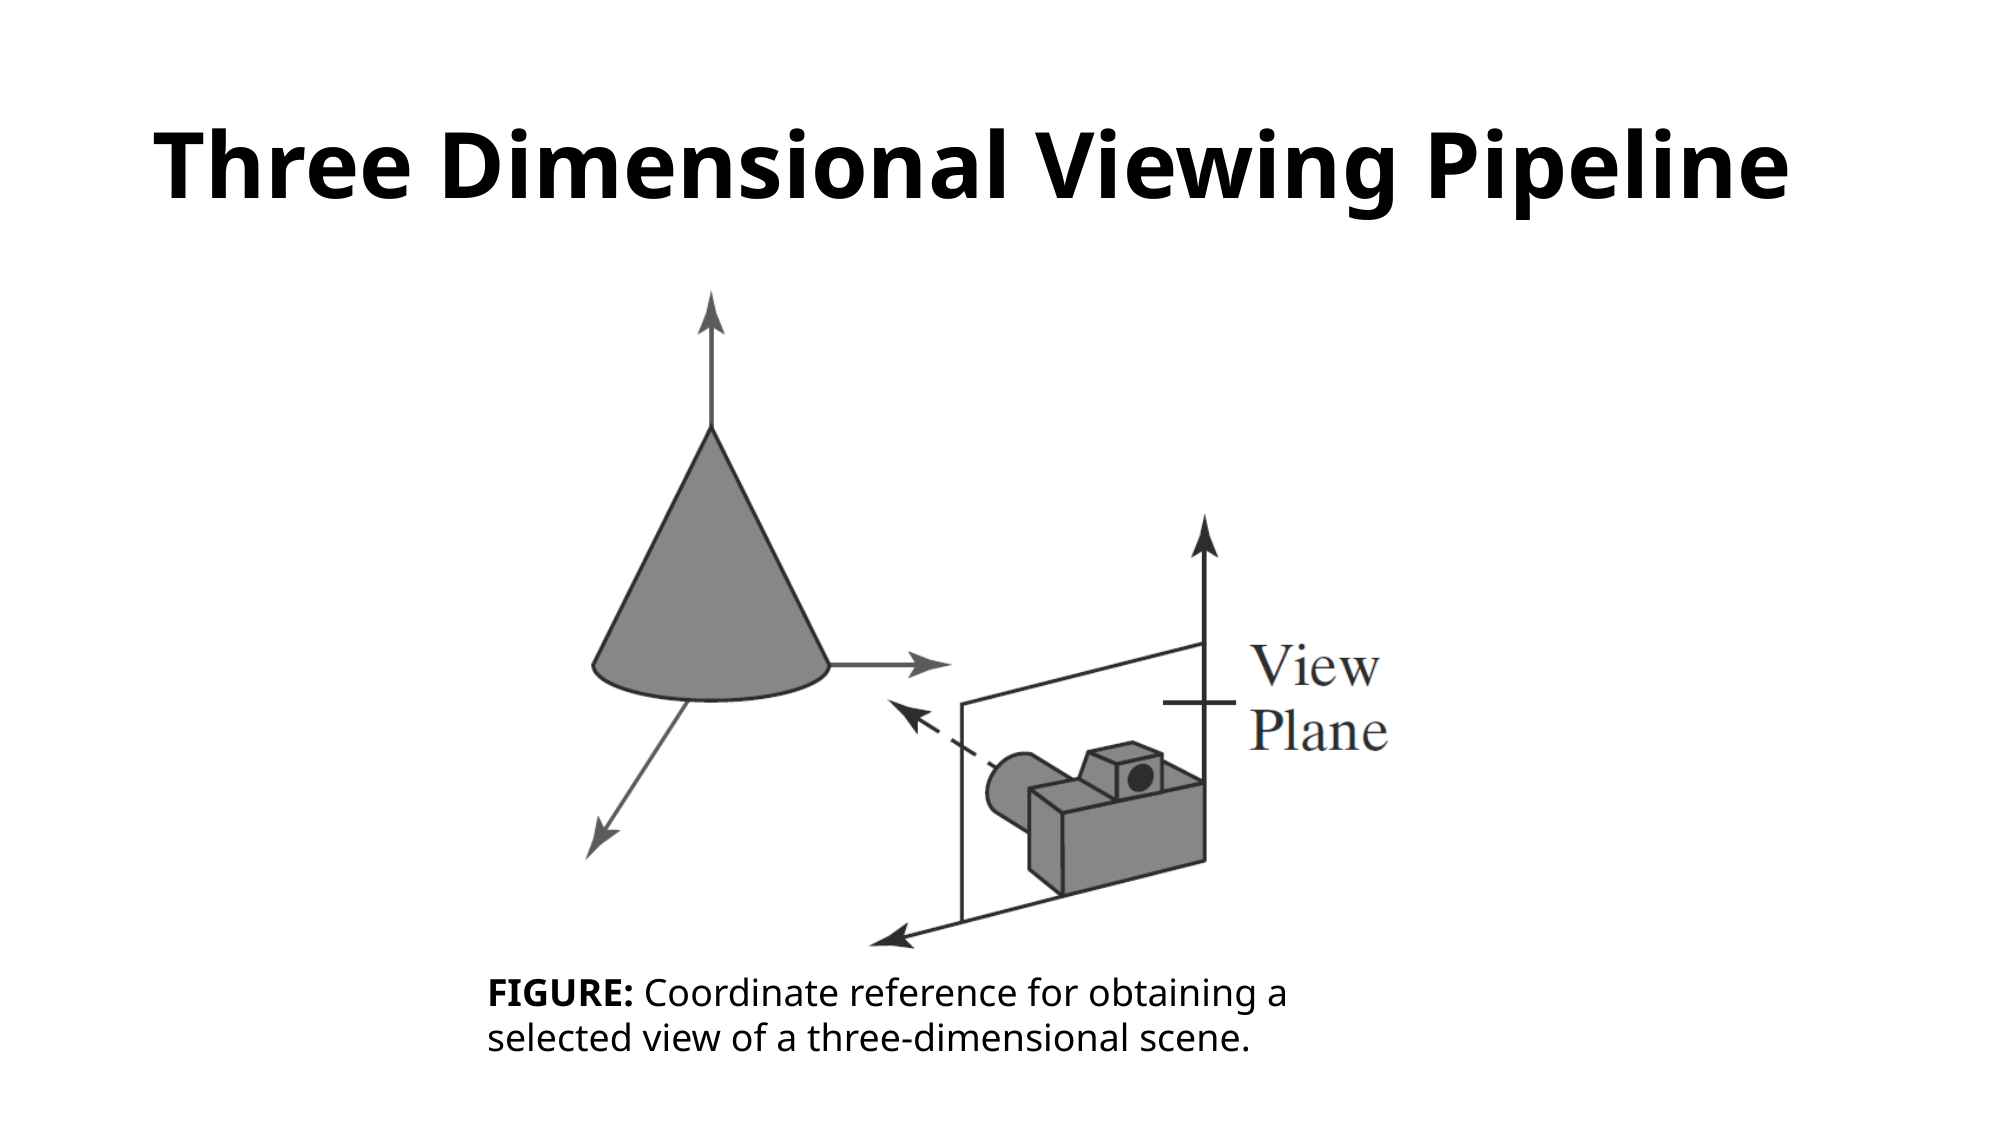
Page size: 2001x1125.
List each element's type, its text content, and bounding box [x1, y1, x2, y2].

text_box FIGURE: Coordinate reference for obtaining a selected view of a three-dimensional scene. [472, 961, 1400, 1067]
title Three Dimensional Viewing Pipeline [137, 59, 1863, 278]
picture [503, 277, 1400, 961]
